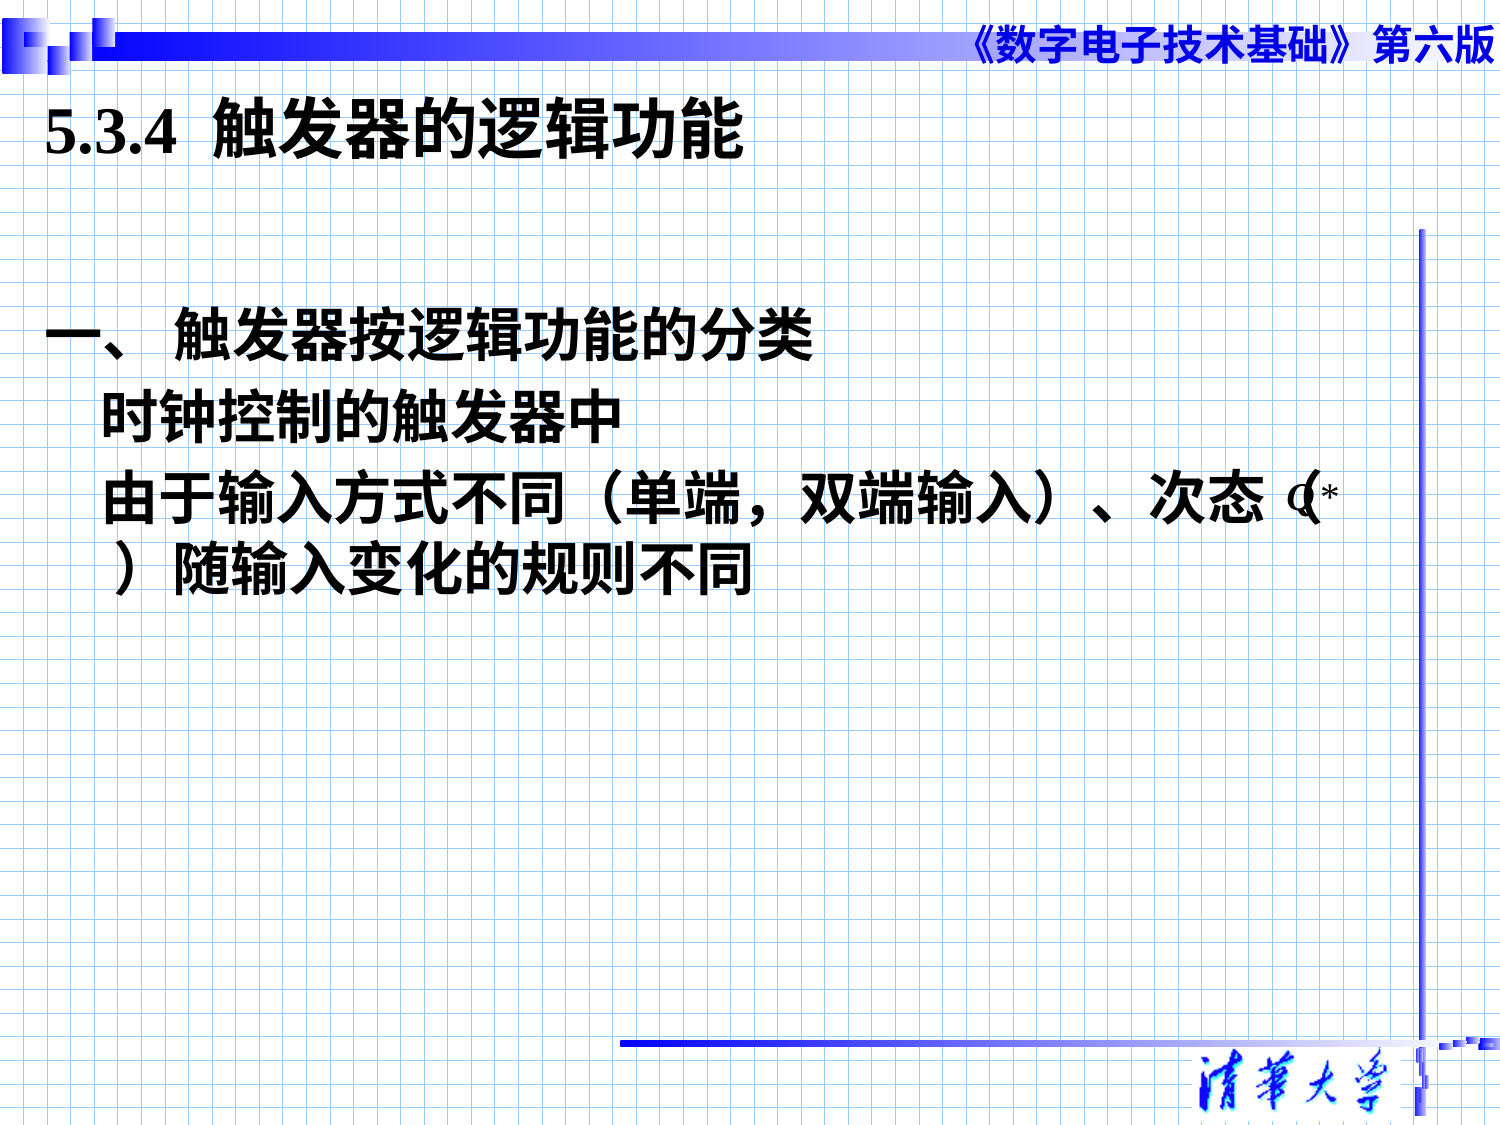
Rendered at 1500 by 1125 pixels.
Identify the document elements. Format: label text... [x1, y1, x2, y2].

table_cell 0 [774, 32, 778, 54]
list 一、 触发器按逻辑功能的分类 时钟控制的触发器中 由于输入方式不同（单端，双端输入）、次态（ ）随输入变化的规则不同 [29, 290, 1424, 847]
table_cell 1 [858, 32, 862, 54]
picture [1192, 1046, 1401, 1121]
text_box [1281, 474, 1345, 528]
title 5.3.4 触发器的逻辑功能 [29, 54, 1380, 200]
table_cell 1 [941, 32, 946, 54]
